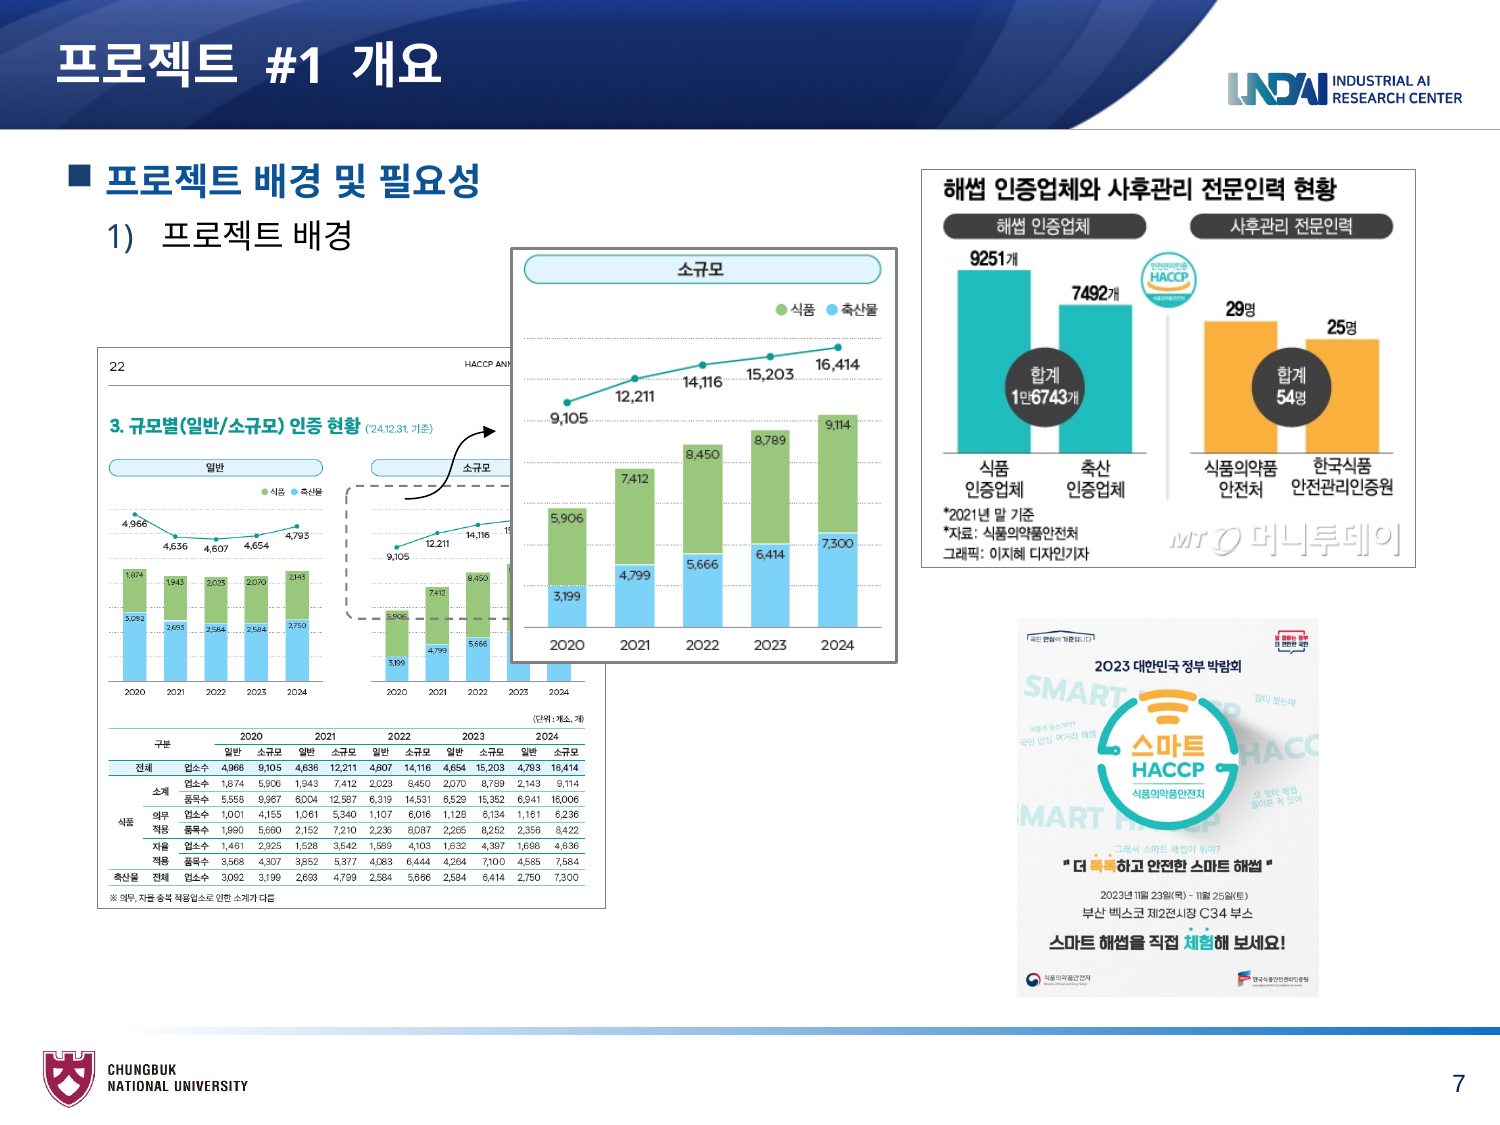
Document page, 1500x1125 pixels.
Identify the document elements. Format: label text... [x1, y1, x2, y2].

title 프로젝트 #1 개요 [55, 10, 1375, 116]
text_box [404, 430, 497, 500]
picture [920, 169, 1416, 569]
text_box 프로젝트 배경 및 필요성 프로젝트 배경 [65, 157, 1430, 300]
picture [97, 249, 895, 909]
picture [0, 0, 1500, 129]
picture [1017, 618, 1319, 997]
picture [41, 1049, 249, 1109]
